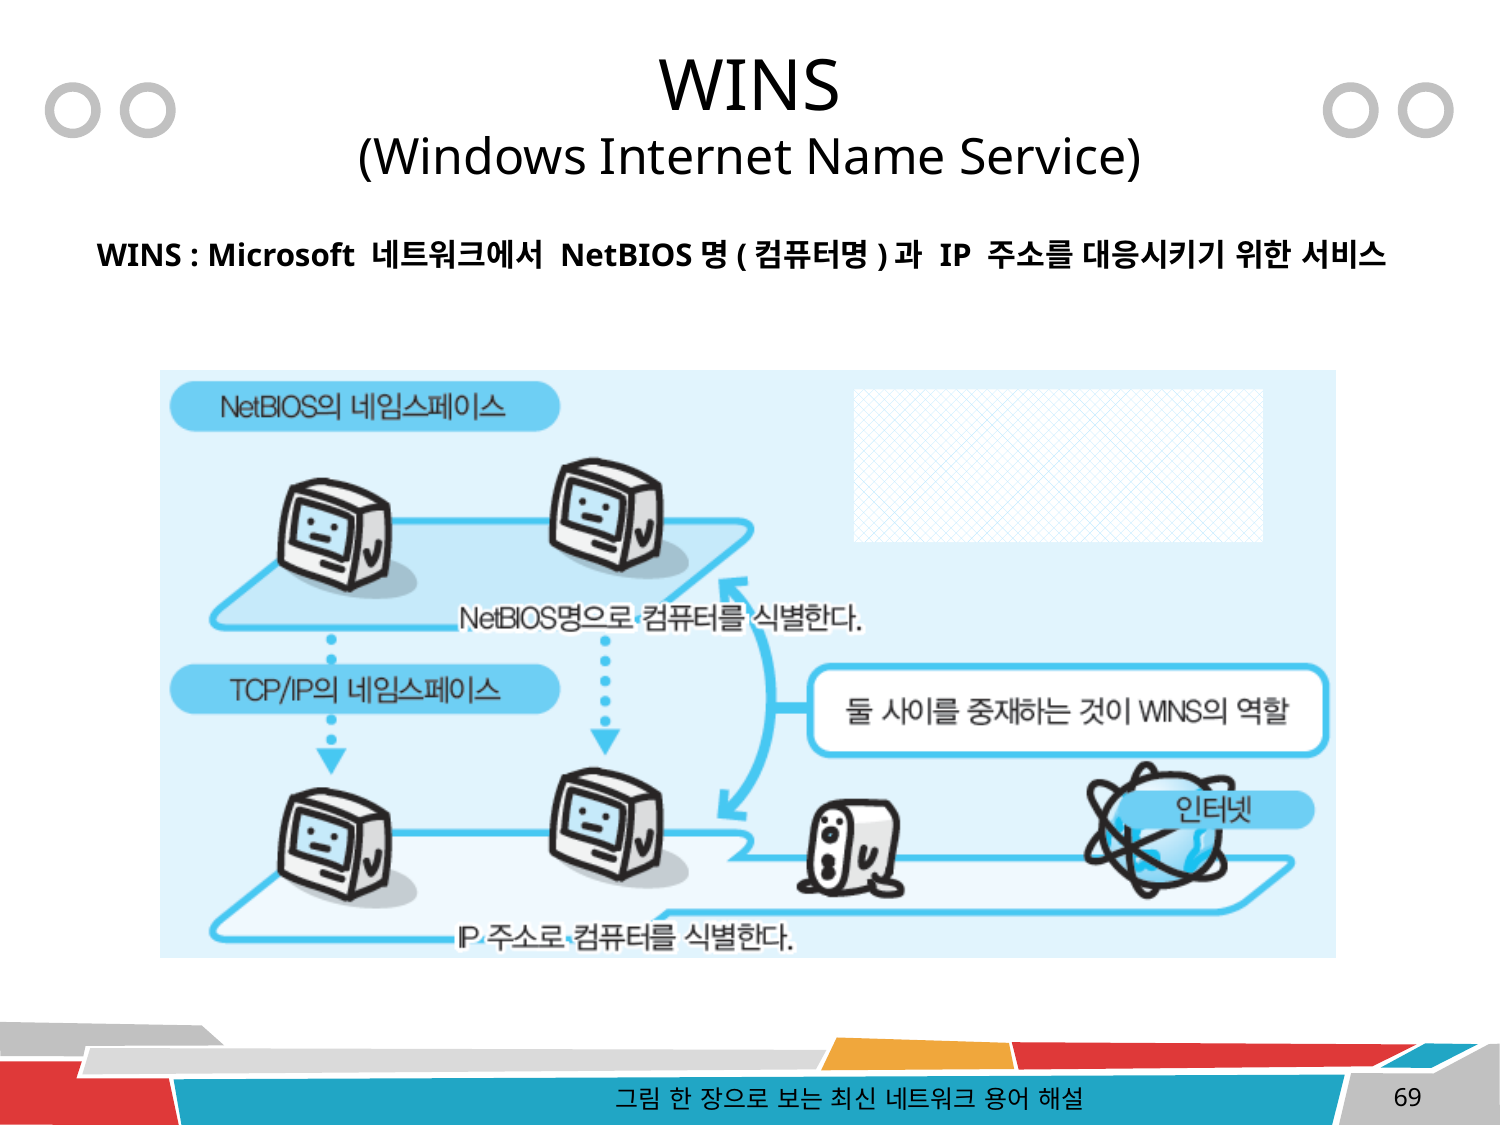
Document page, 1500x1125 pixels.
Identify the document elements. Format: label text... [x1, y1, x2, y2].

title WINS (Windows Internet Name Service) [175, 18, 1325, 206]
footer 그림 한 장으로 보는 최신 네트워크 용어 해설 [438, 1080, 1263, 1118]
text_box WINS : Microsoft 네트워크에서 NetBIOS명(컴퓨터명)과 IP 주소를 대응시키기 위한 서비스 [82, 209, 1437, 281]
slide_number 69 [1361, 1080, 1437, 1118]
picture [159, 369, 1336, 959]
